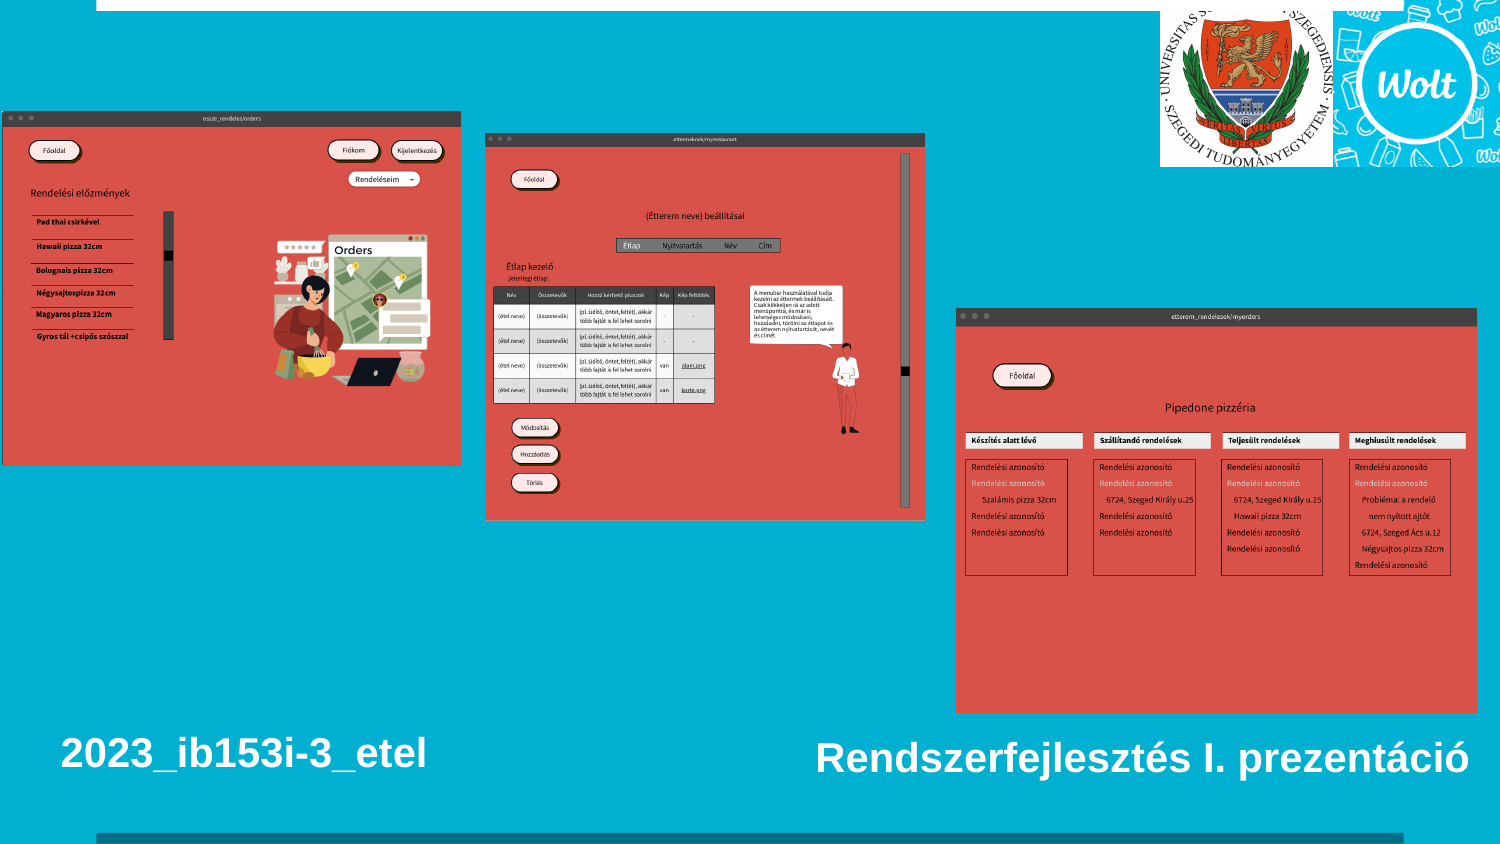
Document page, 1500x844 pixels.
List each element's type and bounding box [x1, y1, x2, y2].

picture [1160, 0, 1500, 167]
picture [956, 308, 1477, 713]
picture [2, 111, 461, 466]
picture [485, 133, 925, 522]
